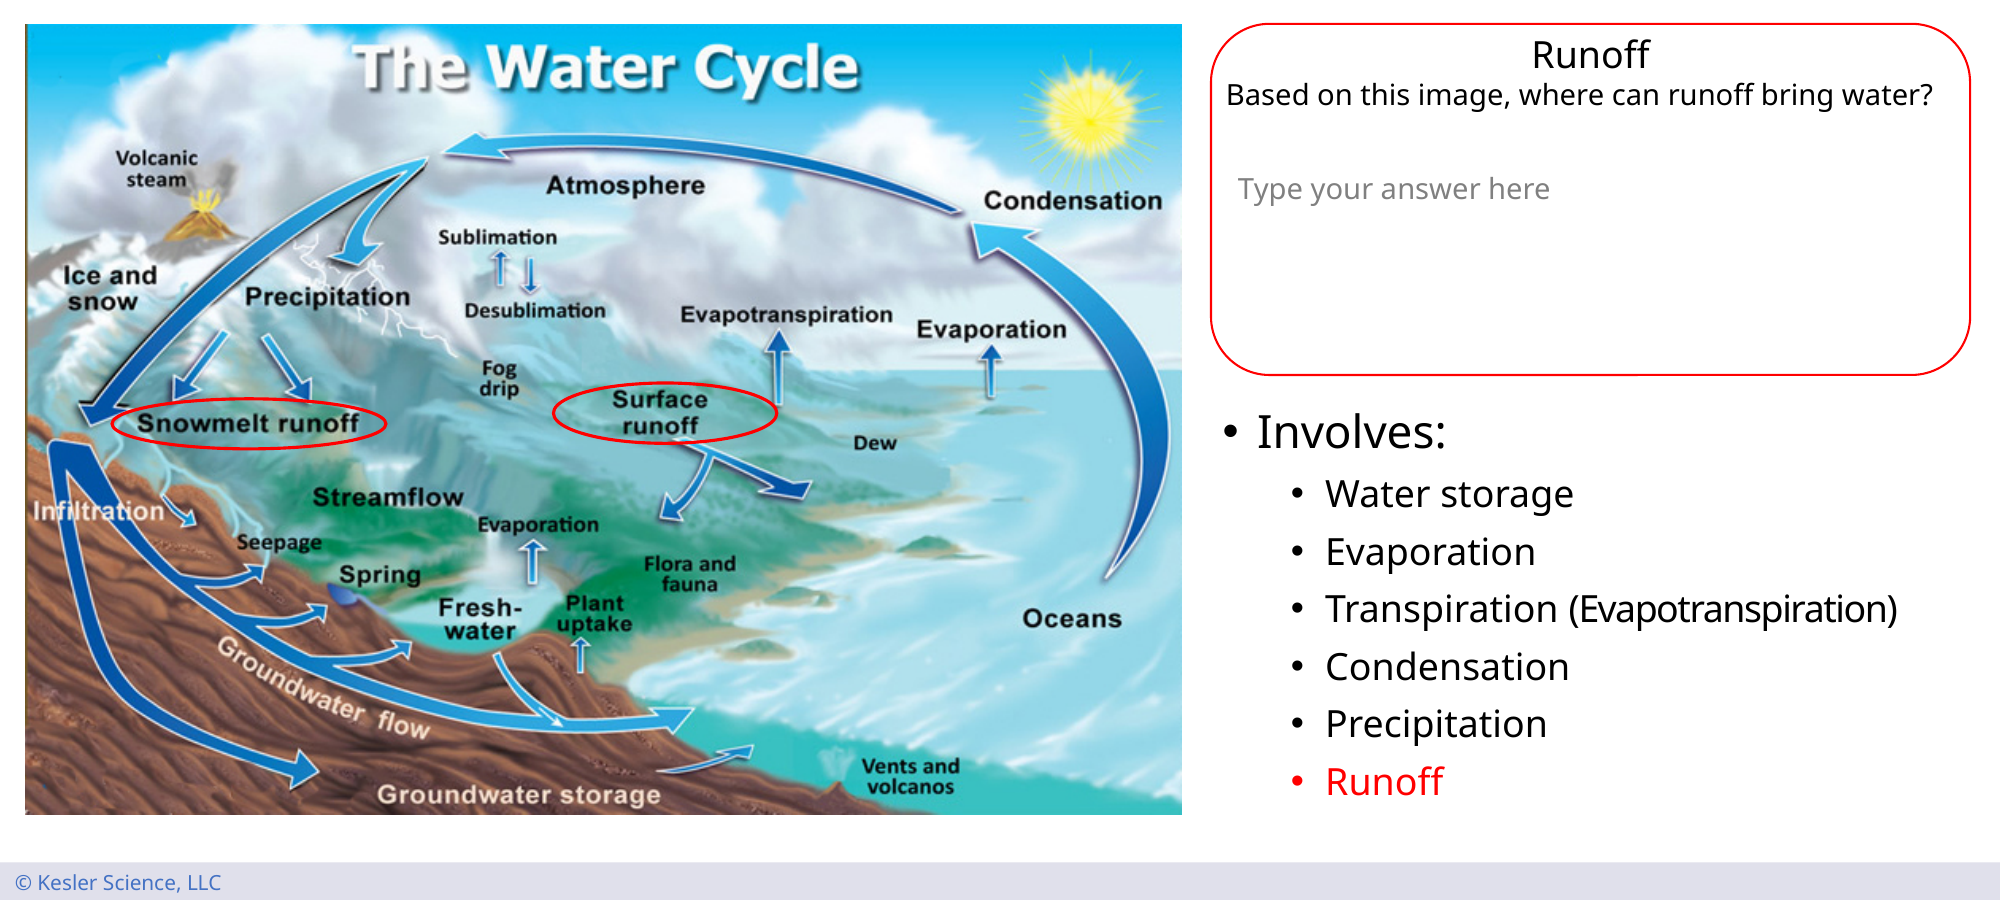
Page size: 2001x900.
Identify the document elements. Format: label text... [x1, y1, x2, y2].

text_box Type your answer here [1223, 163, 1936, 213]
picture [25, 24, 1182, 815]
